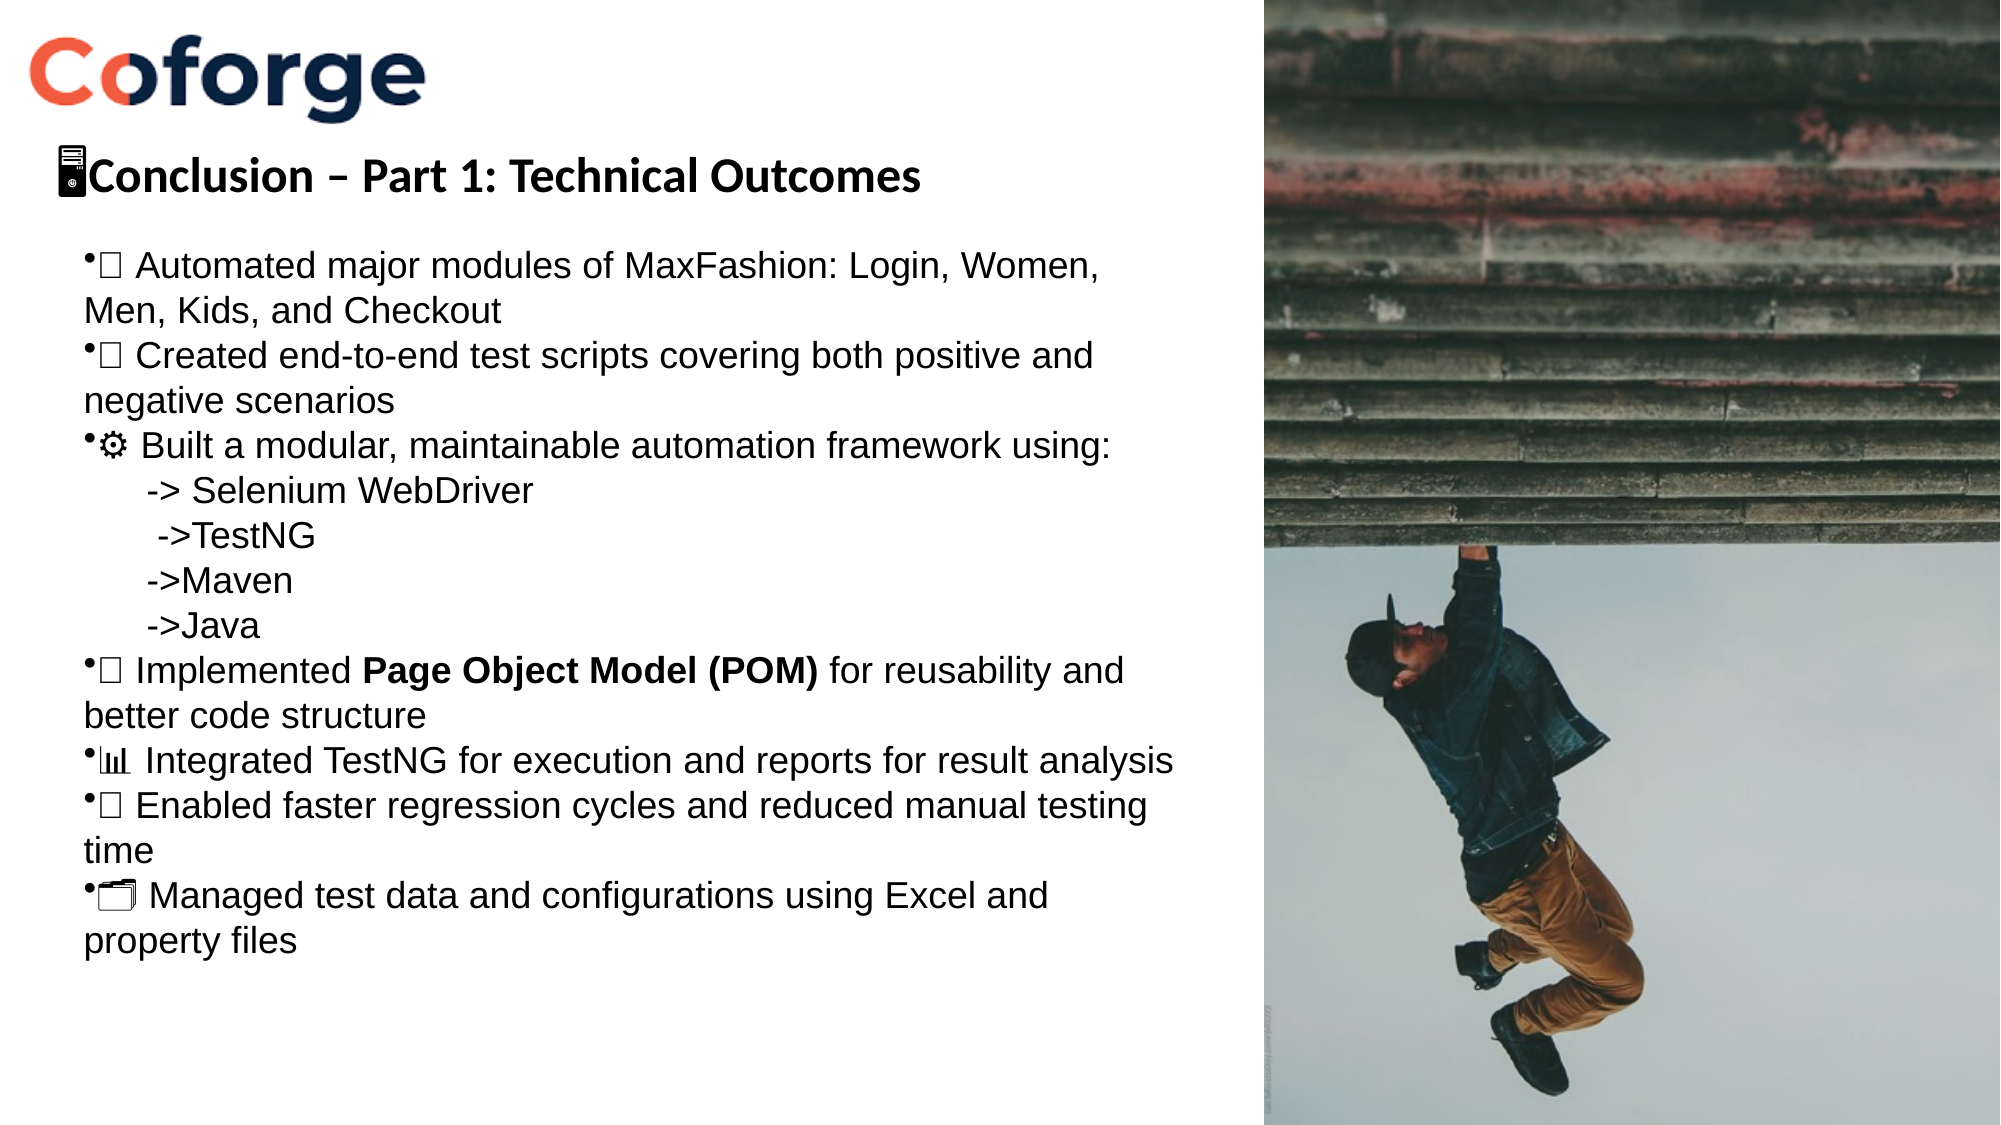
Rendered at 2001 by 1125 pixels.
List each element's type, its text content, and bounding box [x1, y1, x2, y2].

text_box 🖥️Conclusion – Part 1: Technical Outcomes [41, 134, 1263, 210]
picture [1263, 0, 2000, 1125]
text_box ✅ Automated major modules of MaxFashion: Login, Women, Men, Kids, and Checkout 🧪 Created end-to-end test scripts covering both positive and negative scenarios ⚙️ Built a modular, maintainable automation framework using: -> Selenium WebDriver ->TestNG ->Maven ->Java 📄 Implemented Page Object Model (POM) for reusability and better code structure 📊 Integrated TestNG for execution and reports for result analysis 🔁 Enabled faster regression cycles and reduced manual testing time 🗂️ Managed test data and configurations using Excel and property files [68, 233, 1203, 968]
picture [12, 11, 449, 132]
